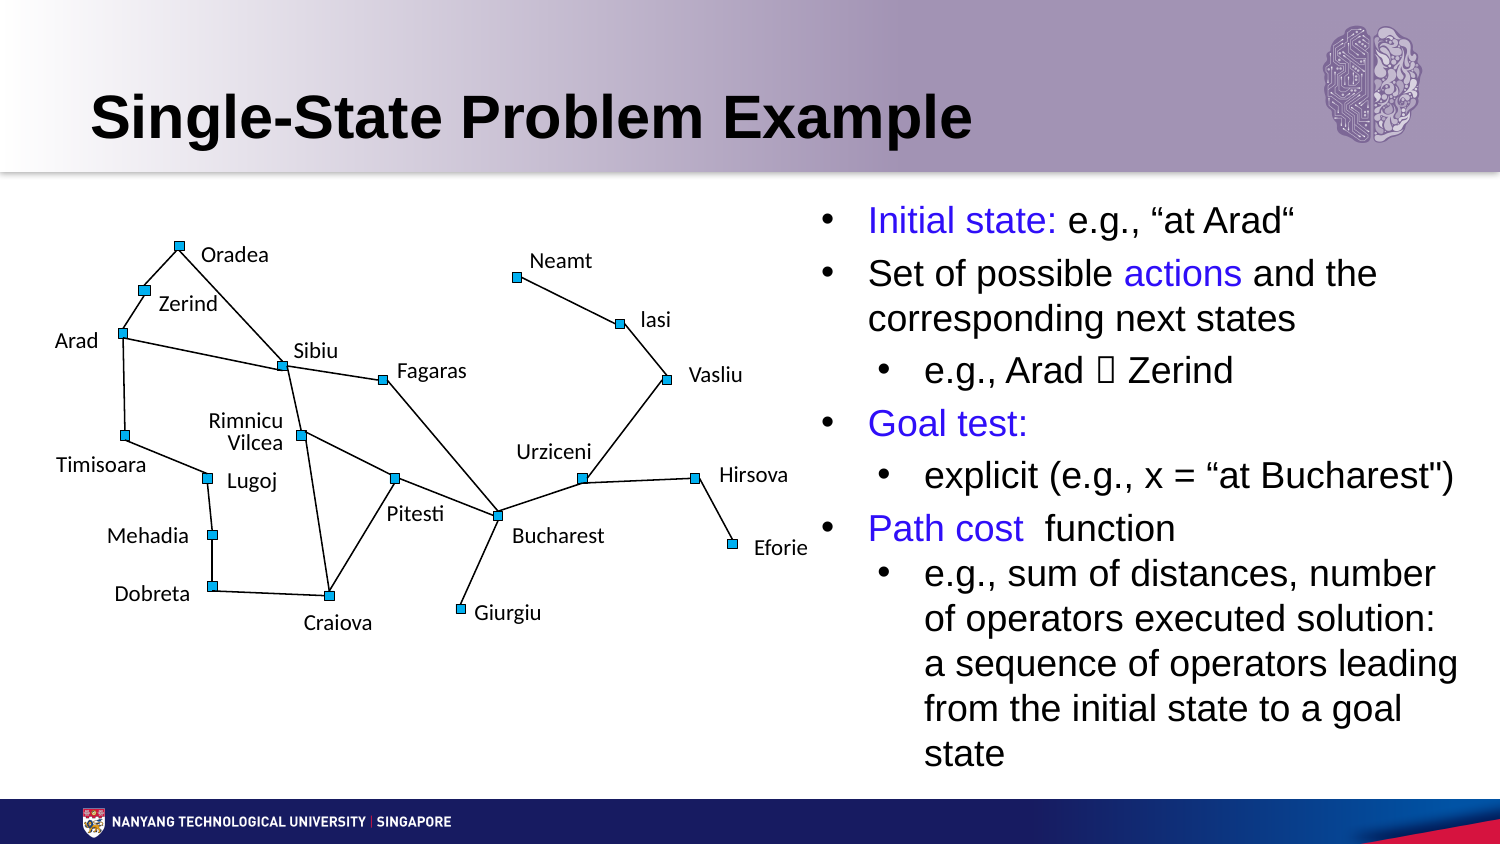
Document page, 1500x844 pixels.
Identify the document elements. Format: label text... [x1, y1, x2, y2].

text_box Initial state: e.g., “at Arad“ Set of possible actions and the corresponding next states e.g., Arad  Zerind Goal test: explicit (e.g., x = “at Bucharest") Path cost function e.g., sum of distances, number of operators executed solution: a sequence of operators leading from the initial state to a goal state [806, 188, 1484, 781]
title Single-State Problem Example [75, 69, 1425, 159]
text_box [39, 231, 881, 644]
picture [0, 799, 1500, 844]
